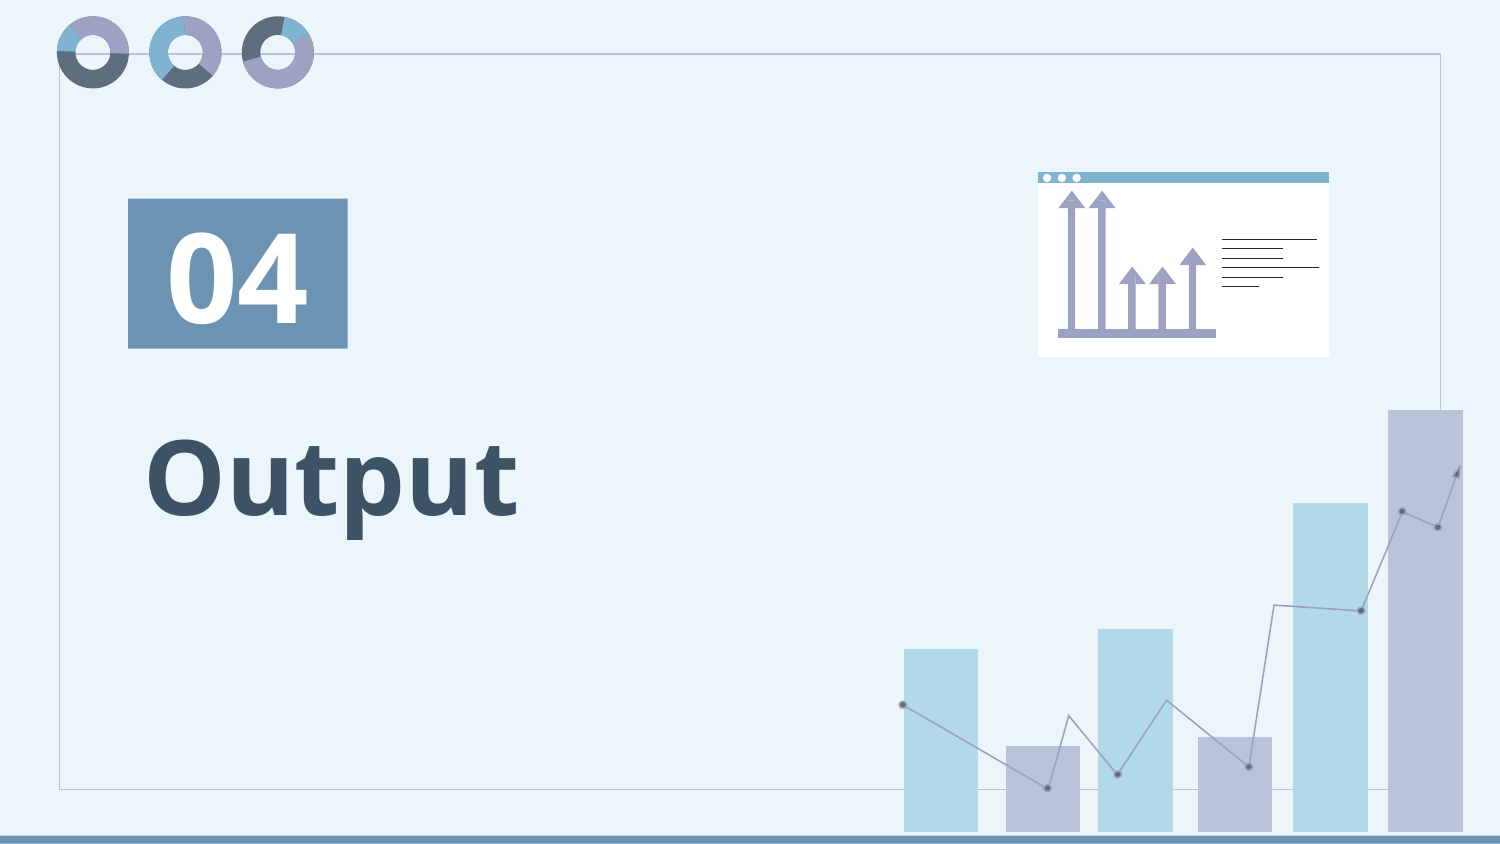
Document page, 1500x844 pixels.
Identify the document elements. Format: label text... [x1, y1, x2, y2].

title Output [128, 366, 1345, 551]
title 04 [128, 198, 348, 349]
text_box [1037, 171, 1330, 357]
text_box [876, 409, 1500, 844]
